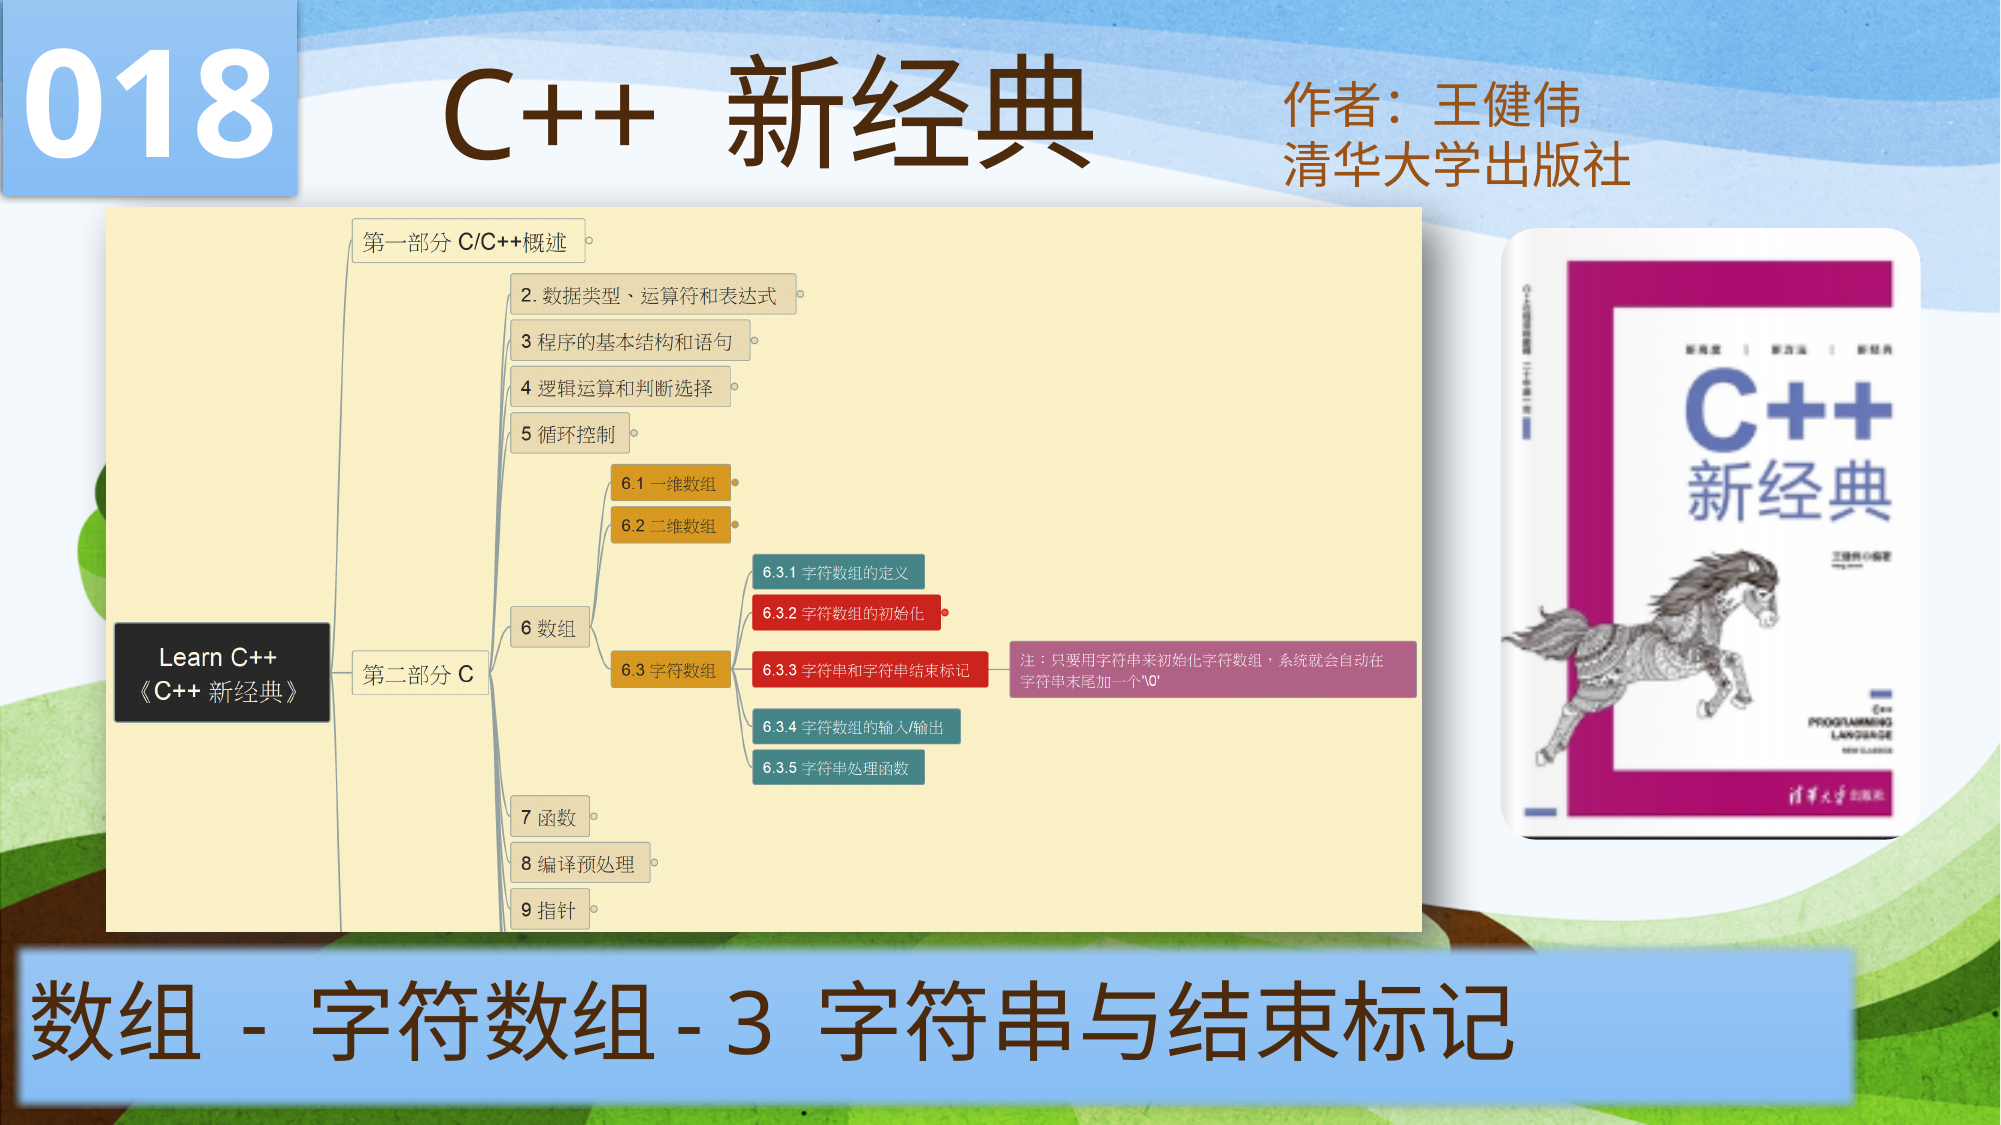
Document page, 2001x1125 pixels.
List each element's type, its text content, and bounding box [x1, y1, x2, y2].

subtitle 作者：王健伟 清华大学出版社 [1267, 65, 1773, 216]
text_box 018 [3, 0, 297, 196]
picture [0, 0, 2001, 1125]
title C++ 新经典 [423, 16, 1581, 190]
text_box 数组 - 字符数组- 3 字符串与结束标记 [28, 958, 1848, 1098]
